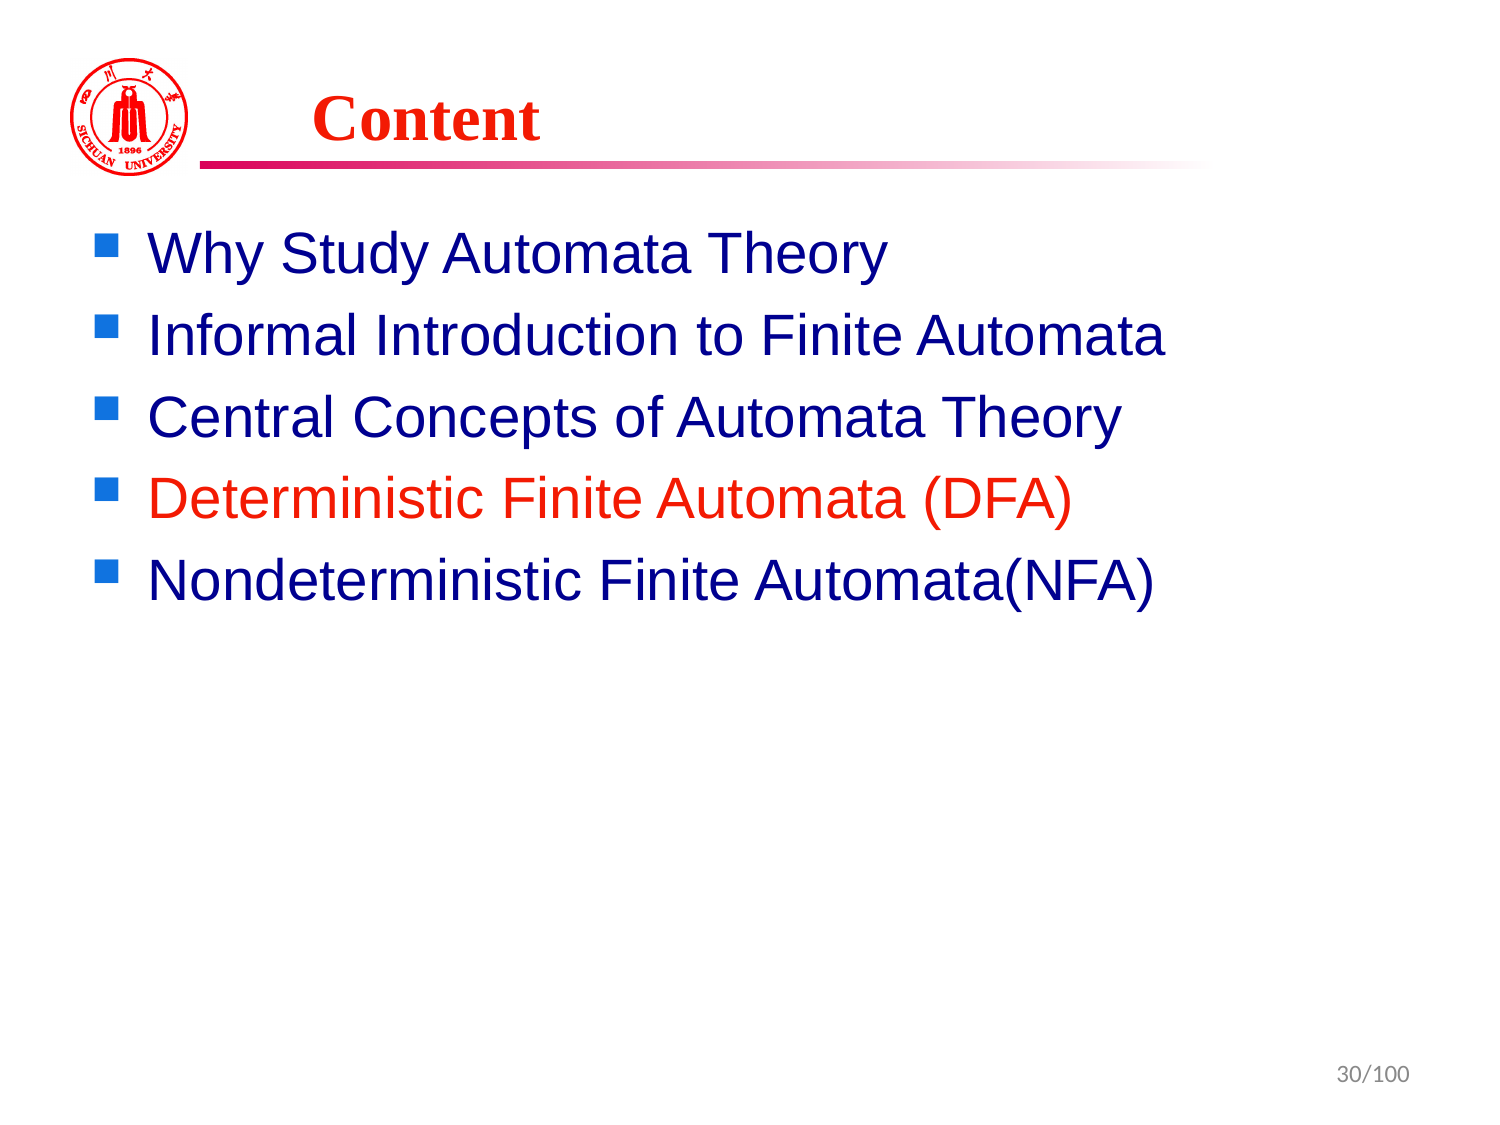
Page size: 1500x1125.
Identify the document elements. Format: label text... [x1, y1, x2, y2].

text_box Why Study Automata Theory Informal Introduction to Finite Automata Central Concepts of Automata Theory Deterministic Finite Automata (DFA) Nondeterministic Finite Automata(NFA) [76, 207, 1436, 1012]
text_box [199, 161, 1214, 169]
text_box Content [303, 70, 549, 158]
slide_number 30/100 [1074, 1042, 1425, 1103]
picture [70, 58, 188, 176]
